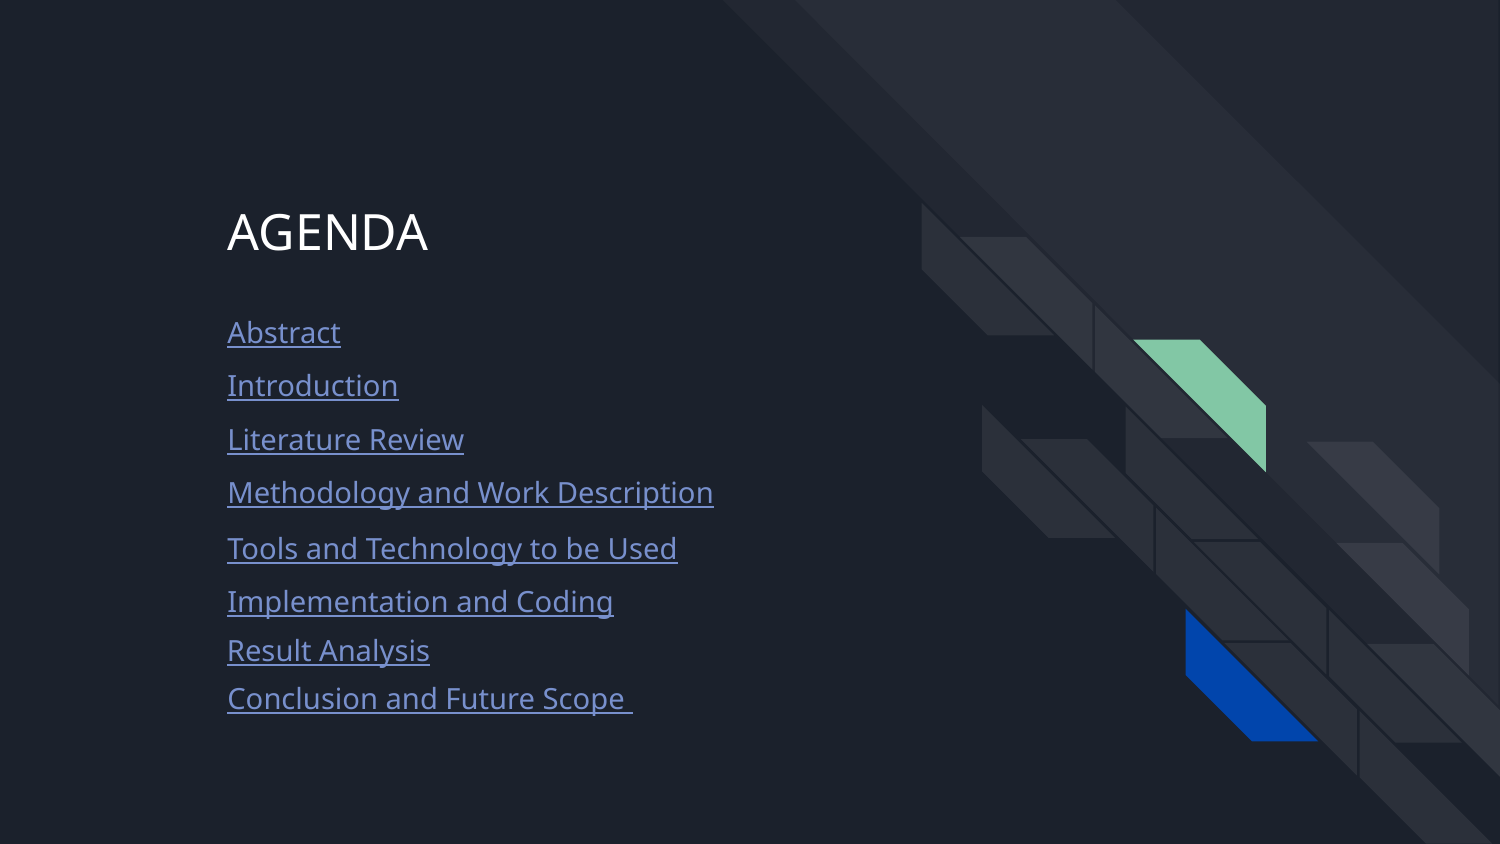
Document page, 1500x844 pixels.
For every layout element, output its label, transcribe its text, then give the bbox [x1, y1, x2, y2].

text_box Methodology and Work Description [212, 467, 768, 521]
text_box Introduction [212, 360, 708, 414]
title AGENDA [212, 185, 1368, 266]
text_box Result Analysis [211, 625, 707, 679]
text_box Implementation and Coding [212, 576, 708, 631]
text_box Literature Review [212, 414, 708, 467]
text_box Tools and Technology to be Used [212, 523, 783, 577]
text_box Conclusion and Future Scope [212, 673, 708, 727]
text_box Abstract [212, 307, 708, 360]
